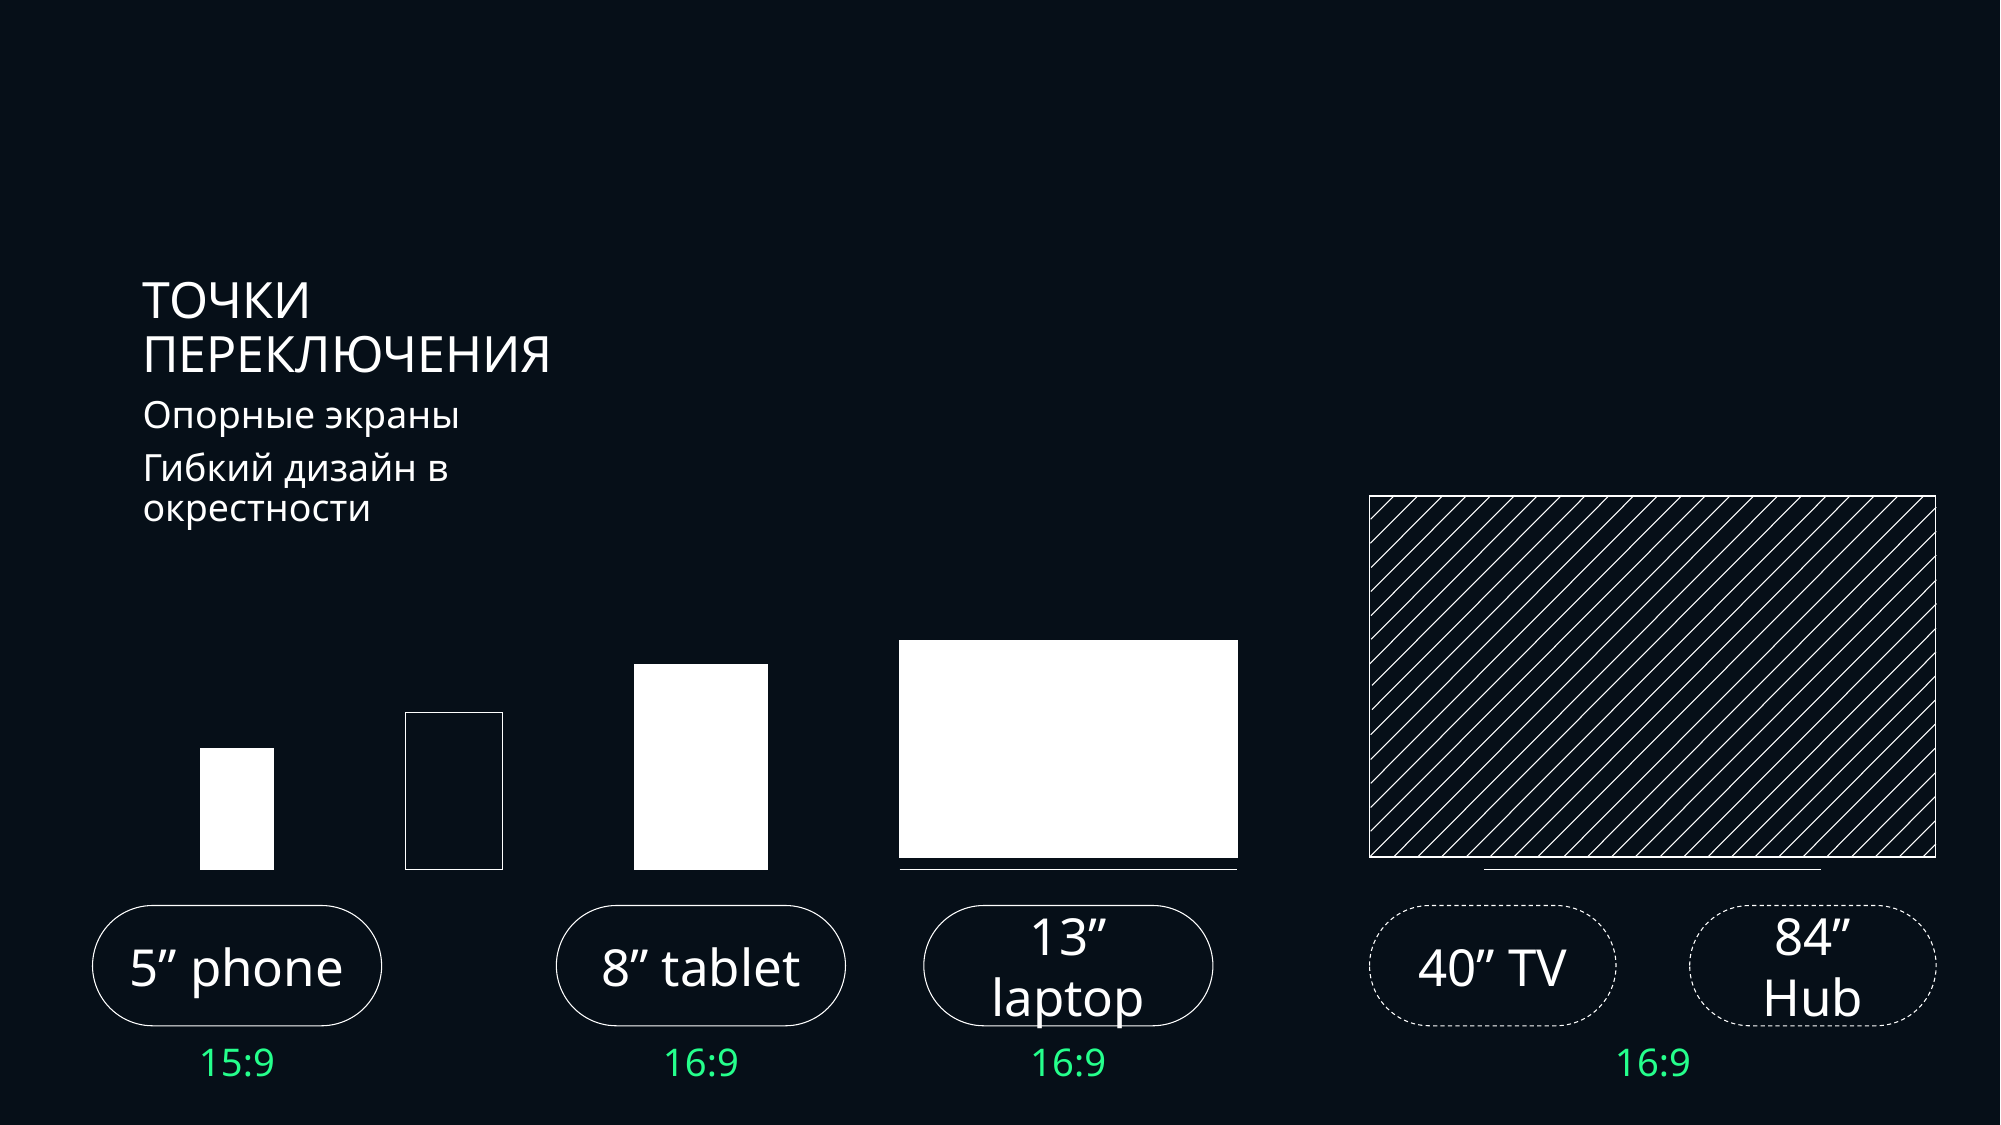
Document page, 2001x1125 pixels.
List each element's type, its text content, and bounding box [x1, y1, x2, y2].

text_box 8” tablet [555, 904, 847, 1027]
text_box 16:9 [923, 1031, 1213, 1092]
text_box 16:9 [1508, 1031, 1798, 1092]
text_box ТОЧКИ ПЕРЕКЛЮЧЕНИЯ Опорные экраны Гибкий дизайн в окрестности [112, 251, 702, 554]
text_box 13” laptop [922, 904, 1214, 1027]
text_box 84” Hub [1688, 904, 1938, 1027]
text_box 40” TV [1368, 904, 1617, 1027]
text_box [1369, 495, 1937, 857]
text_box [405, 711, 503, 870]
text_box 5” phone [91, 904, 383, 1027]
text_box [899, 640, 1238, 870]
text_box [634, 663, 768, 870]
text_box 15:9 [92, 1031, 382, 1092]
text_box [1369, 857, 1936, 870]
text_box [200, 748, 274, 870]
text_box 16:9 [556, 1031, 846, 1092]
